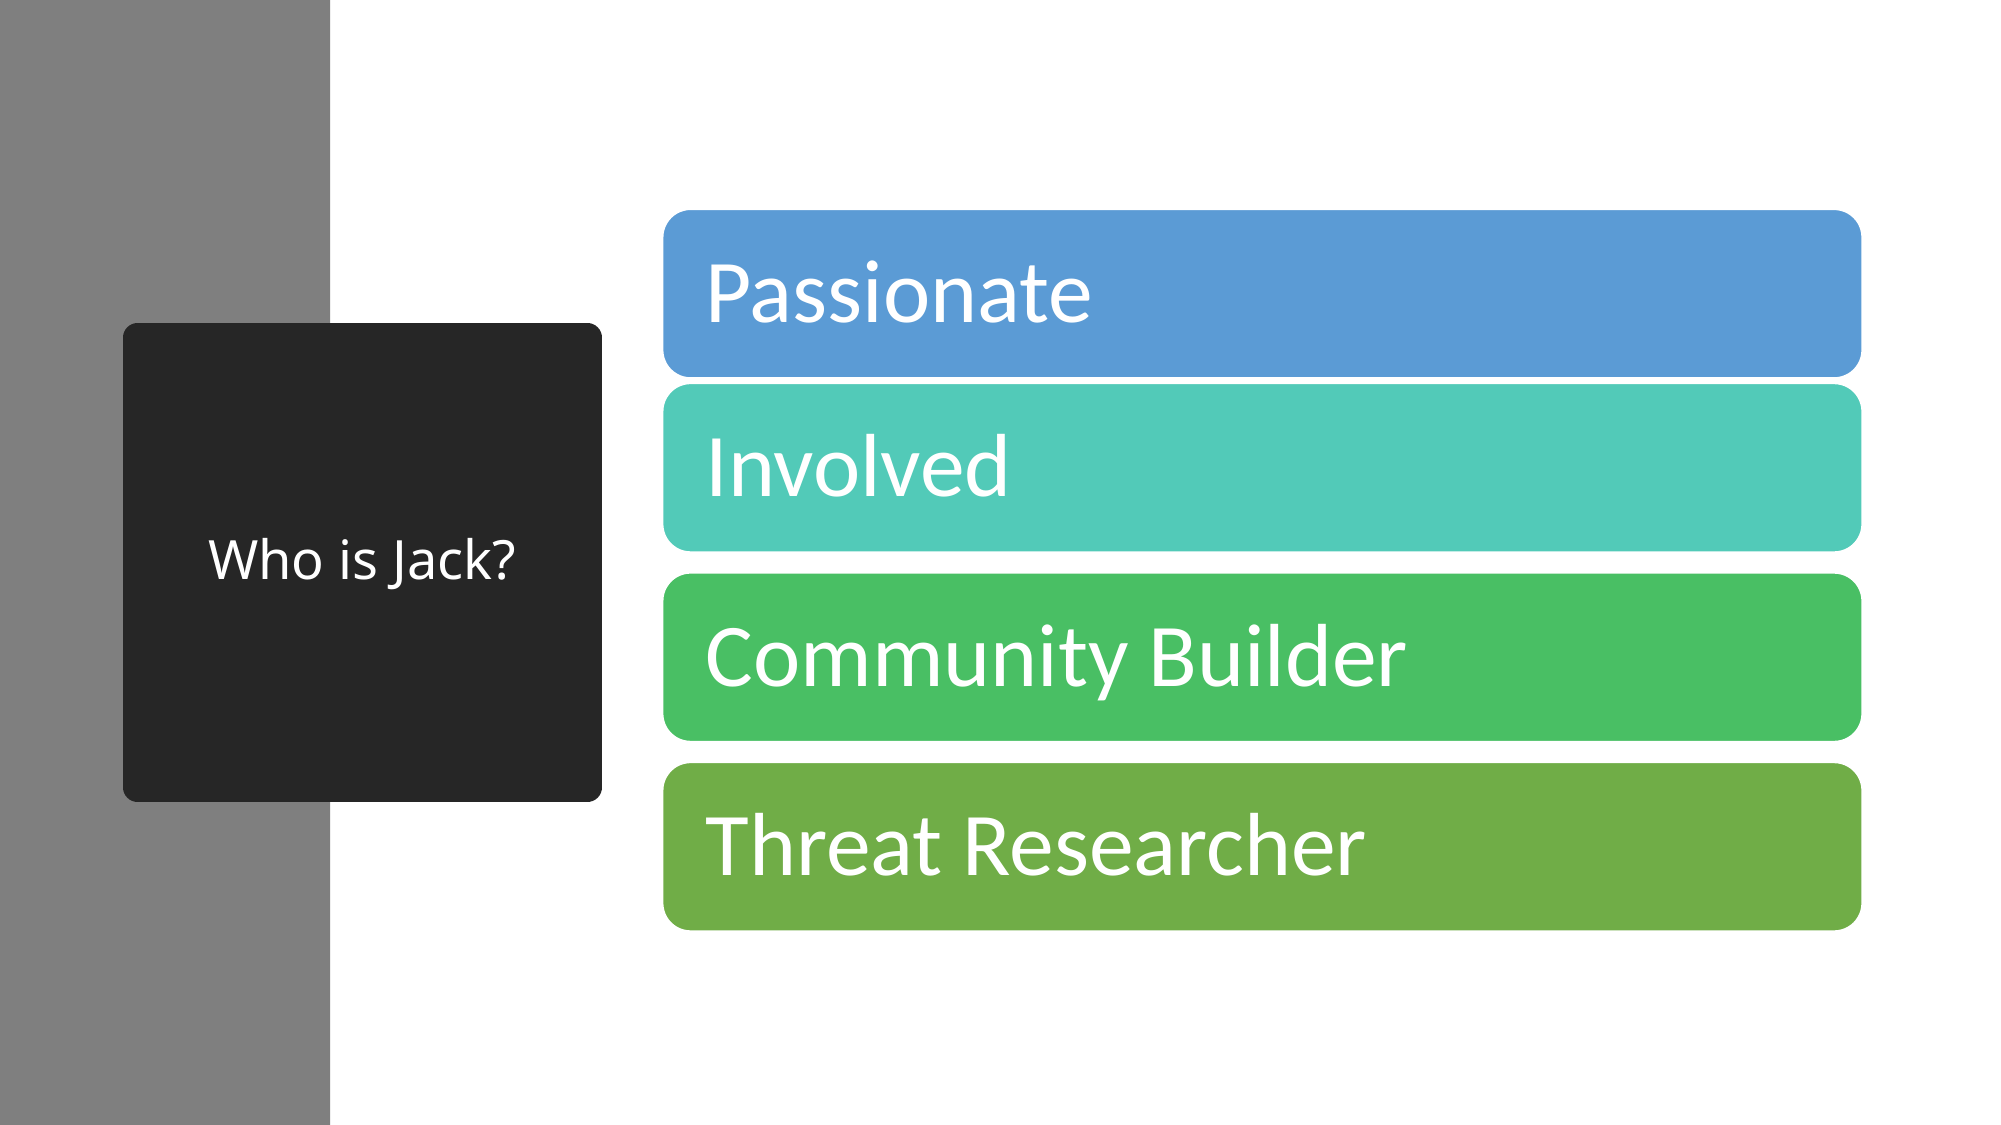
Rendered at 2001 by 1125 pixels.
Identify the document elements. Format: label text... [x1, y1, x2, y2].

text_box [0, 0, 331, 1125]
title Who is Jack? [137, 337, 588, 788]
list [662, 191, 1863, 934]
